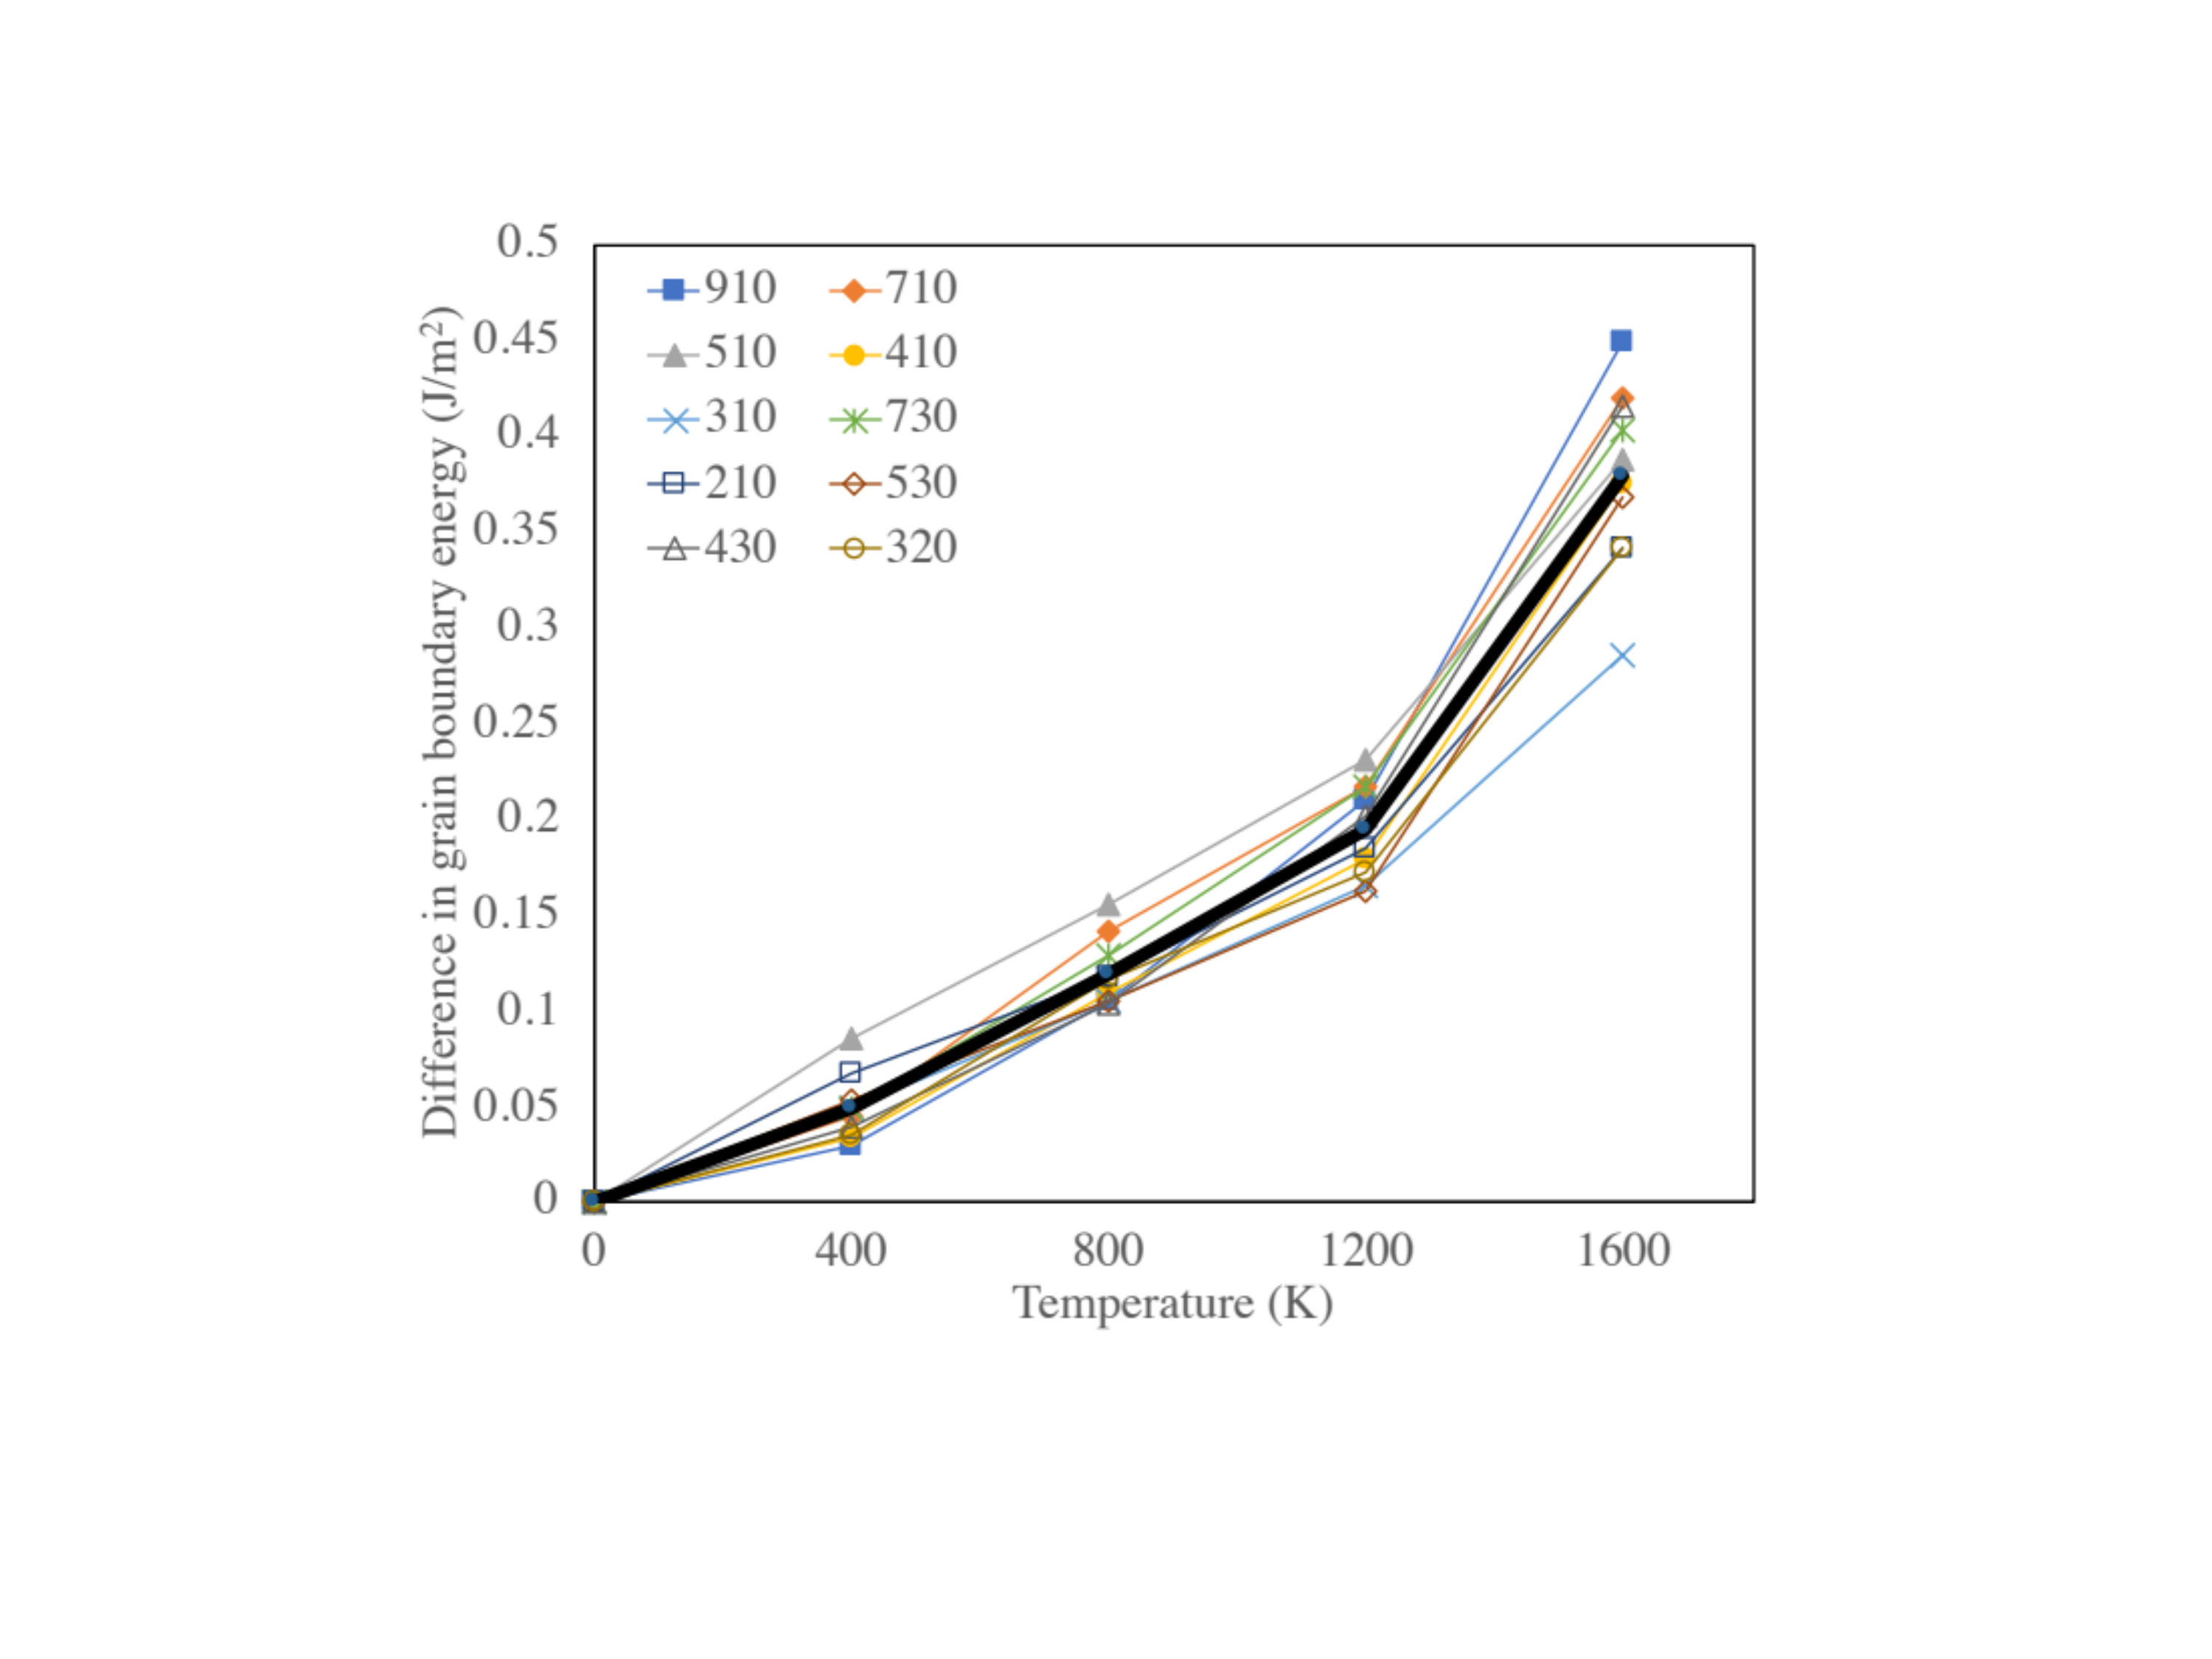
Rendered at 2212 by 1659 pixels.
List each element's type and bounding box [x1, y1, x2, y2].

picture [385, 207, 1827, 1361]
